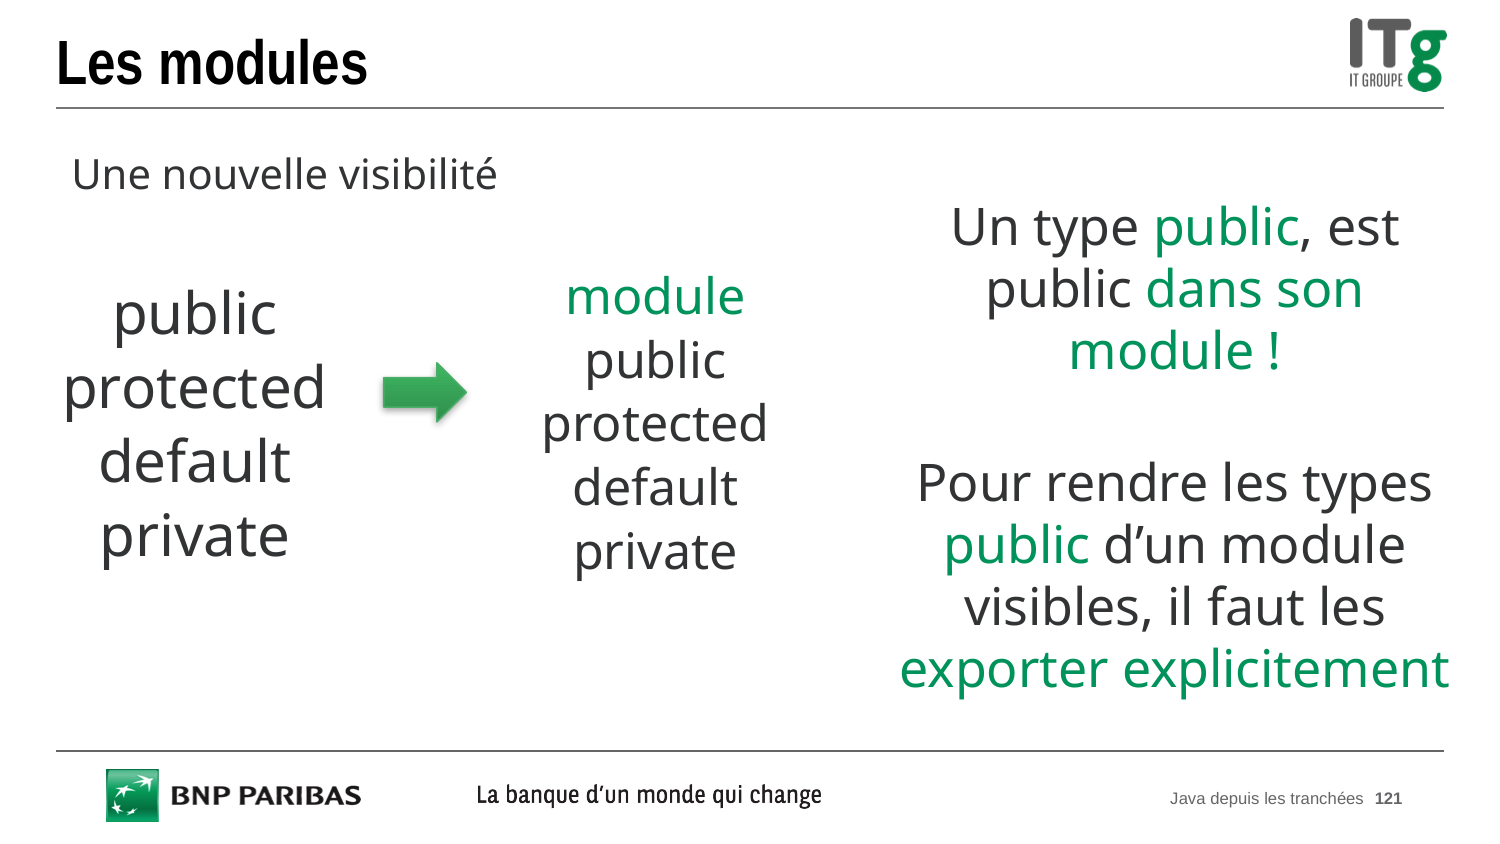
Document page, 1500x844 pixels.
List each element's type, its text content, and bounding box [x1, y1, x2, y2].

slide_number 121 [1372, 786, 1403, 810]
title Les modules [56, 14, 1444, 106]
list Une nouvelle visibilité [56, 139, 1444, 210]
text_box module public protected default private [501, 256, 810, 588]
text_box public protected default private [41, 256, 349, 588]
text_box Un type public, est public dans son module ! Pour rendre les types public d’un module visibles, il faut les exporter explicitement [879, 161, 1471, 729]
picture [478, 784, 821, 809]
footer Java depuis les tranchées [1033, 786, 1365, 810]
picture [106, 769, 361, 822]
text_box [382, 362, 467, 423]
